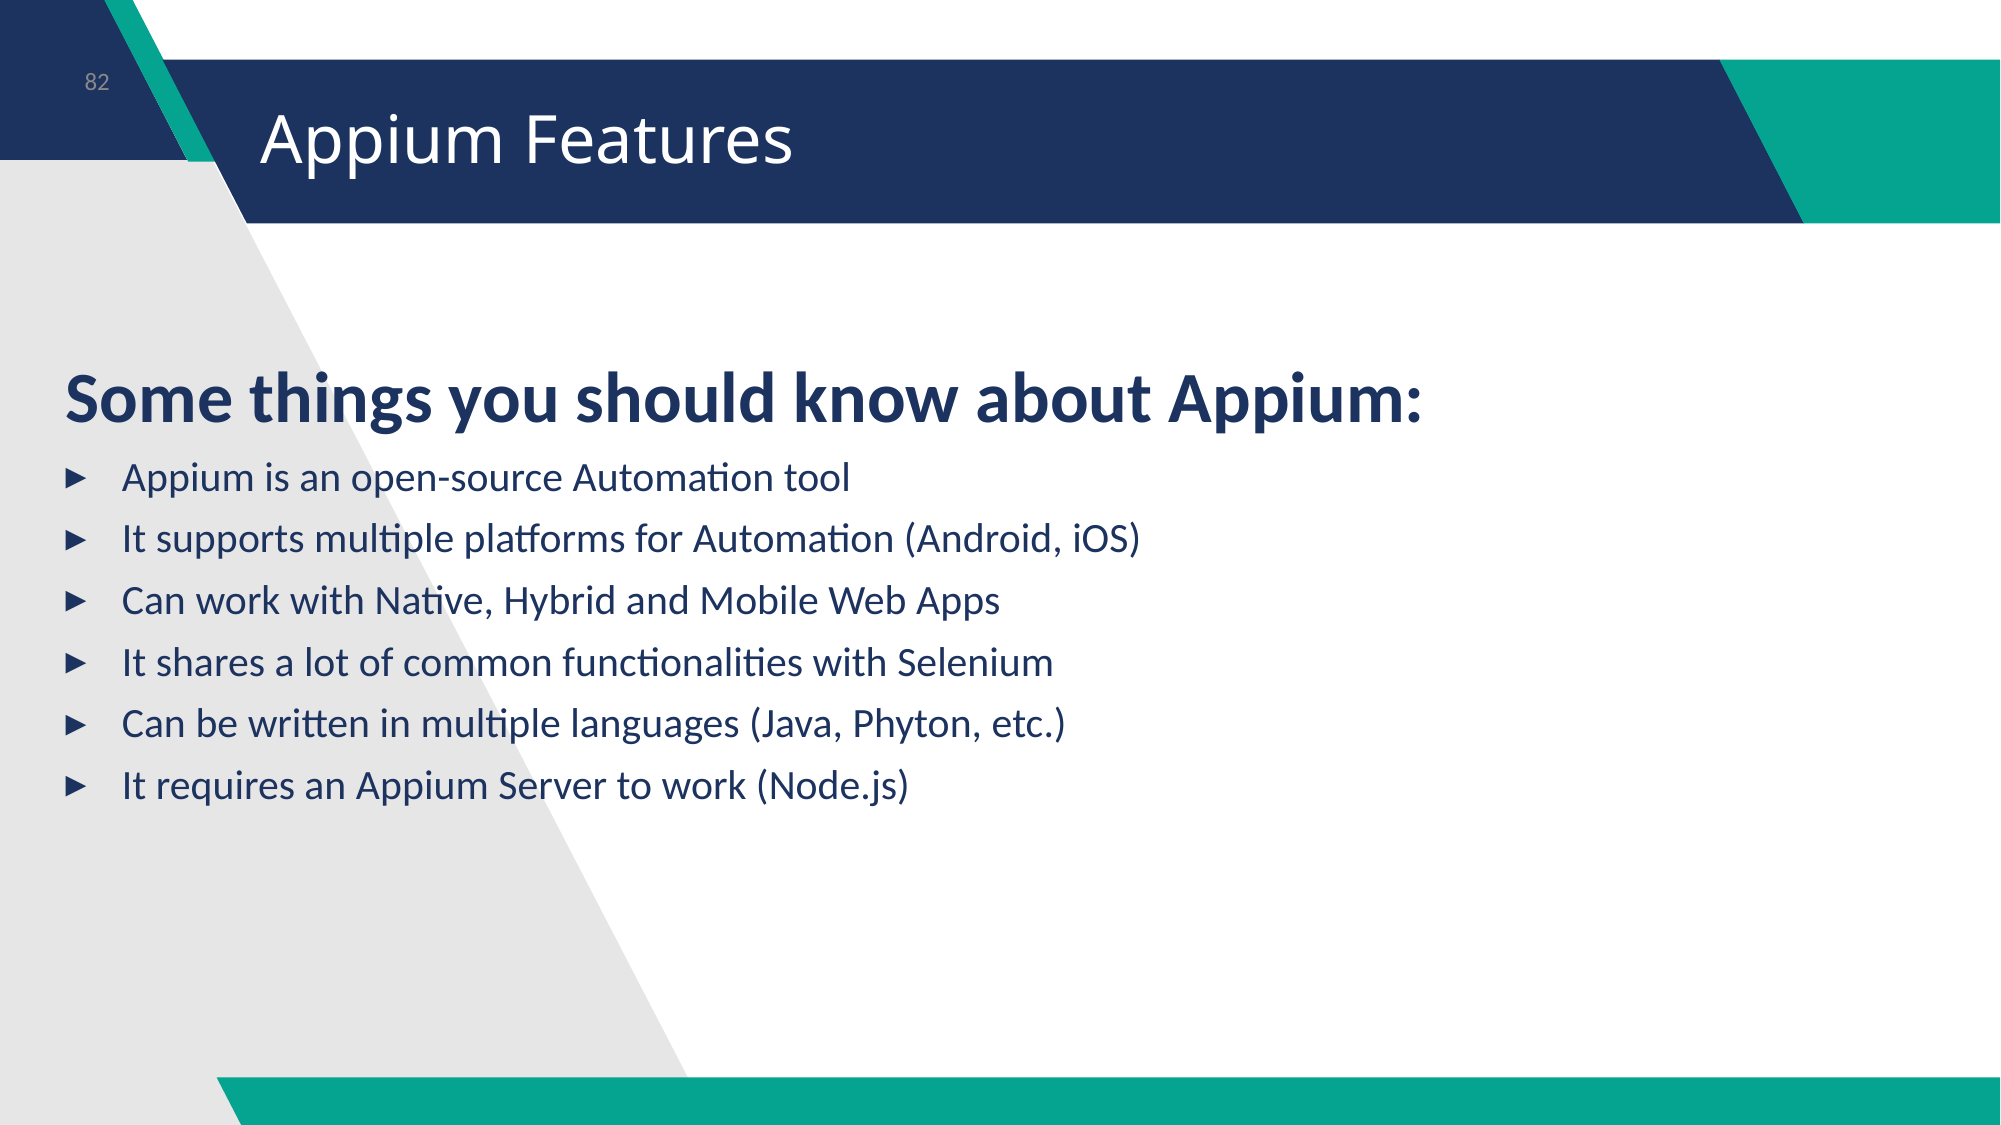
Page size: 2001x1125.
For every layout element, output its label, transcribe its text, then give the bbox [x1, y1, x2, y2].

slide_number ‹#› [0, 0, 131, 160]
title Appium Features [240, 59, 1898, 224]
list Some things you should know about Appium: Appium is an open-source Automation tool It supports multiple platforms for Automation (Android, iOS) Can work with Native, Hybrid and Mobile Web Apps It shares a lot of common functionalities with Selenium Can be written in multiple languages (Java, Phyton, etc.) It requires an Appium Server to work (Node.js) [45, 273, 1776, 1048]
